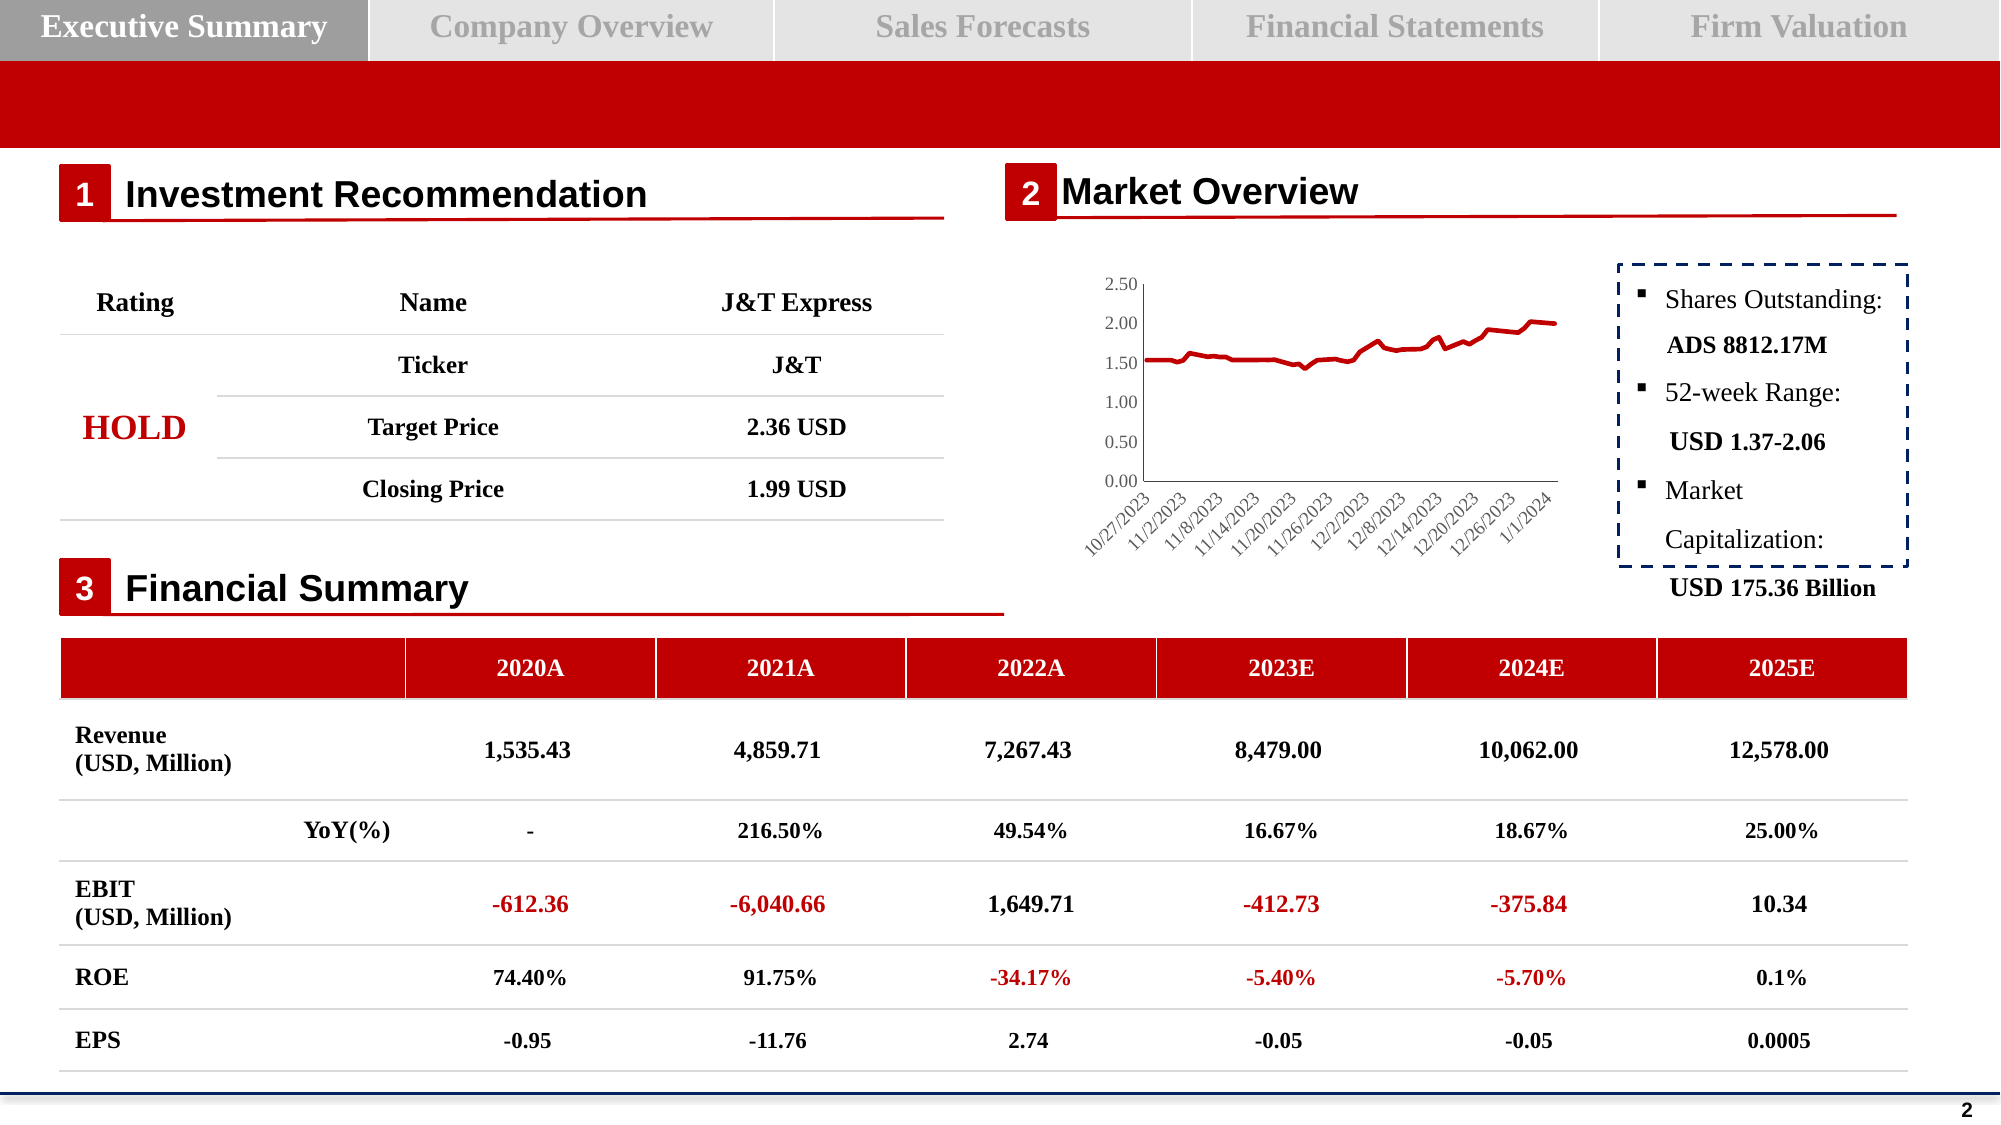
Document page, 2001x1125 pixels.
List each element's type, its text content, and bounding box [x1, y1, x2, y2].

table_cell 1,535.43 [406, 700, 655, 799]
table_header Rating [60, 269, 217, 334]
table_cell 8,479.00 [1157, 700, 1406, 799]
table_cell 1,649.71 [907, 862, 1156, 944]
table_cell 0.0005 [1658, 1010, 1907, 1070]
table_cell -5.70% [1408, 946, 1656, 1008]
table_cell J&T [649, 335, 944, 395]
table_cell Ticker [217, 335, 649, 395]
table_cell 10.34 [1658, 862, 1907, 944]
table_cell 49.54% [907, 801, 1156, 860]
table_cell -0.05 [1157, 1010, 1406, 1070]
table_cell -0.95 [406, 1010, 655, 1070]
table_cell - [406, 801, 655, 860]
table_cell -412.73 [1157, 862, 1406, 944]
table_header 2020A [406, 638, 655, 698]
text_box [0, 63, 2000, 148]
table_cell 2.74 [907, 1010, 1156, 1070]
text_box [59, 555, 1089, 618]
table_cell 18.67% [1408, 801, 1656, 860]
table_cell 91.75% [657, 946, 905, 1008]
table_cell -375.84 [1408, 862, 1656, 944]
table_cell -6,040.66 [657, 862, 905, 944]
table_cell -0.05 [1408, 1010, 1656, 1070]
table_cell EPS [61, 1010, 405, 1070]
table_cell 2.36 USD [649, 397, 944, 457]
table_header J&T Express [649, 269, 944, 334]
text_box Shares Outstanding: ADS 8812.17M 52-week Range: USD 1.37-2.06 Market Capitalization: USD 175.36 Billion [1616, 263, 1910, 568]
chart [1068, 266, 1568, 569]
table_cell YoY(%) [61, 801, 405, 860]
table_header 2024E [1408, 638, 1656, 698]
table_header 2023E [1157, 638, 1406, 698]
table_cell 0.1% [1658, 946, 1907, 1008]
table_header 2022A [907, 638, 1156, 698]
table_cell -34.17% [907, 946, 1156, 1008]
table_header Name [217, 269, 649, 334]
table_cell 216.50% [657, 801, 905, 860]
table_cell 12,578.00 [1658, 700, 1907, 799]
table_cell HOLD [60, 335, 217, 519]
table_cell Closing Price [217, 459, 649, 519]
table_header [61, 638, 405, 698]
table_cell 1.99 USD [649, 459, 944, 519]
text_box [59, 161, 1002, 224]
table_cell -5.40% [1157, 946, 1406, 1008]
table_cell 4,859.71 [657, 700, 905, 799]
table_cell -11.76 [657, 1010, 905, 1070]
table_cell 16.67% [1157, 801, 1406, 860]
table_cell 74.40% [406, 946, 655, 1008]
table_cell Revenue (USD, Million) [61, 700, 405, 799]
table_cell -612.36 [406, 862, 655, 944]
table_header 2021A [657, 638, 905, 698]
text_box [1006, 158, 2000, 221]
table_cell EBIT (USD, Million) [61, 862, 405, 944]
table_header 2025E [1658, 638, 1907, 698]
table_cell 7,267.43 [907, 700, 1156, 799]
table_cell ROE [61, 946, 405, 1008]
table_cell 10,062.00 [1408, 700, 1656, 799]
table_cell 25.00% [1658, 801, 1907, 860]
table_cell Target Price [217, 397, 649, 457]
